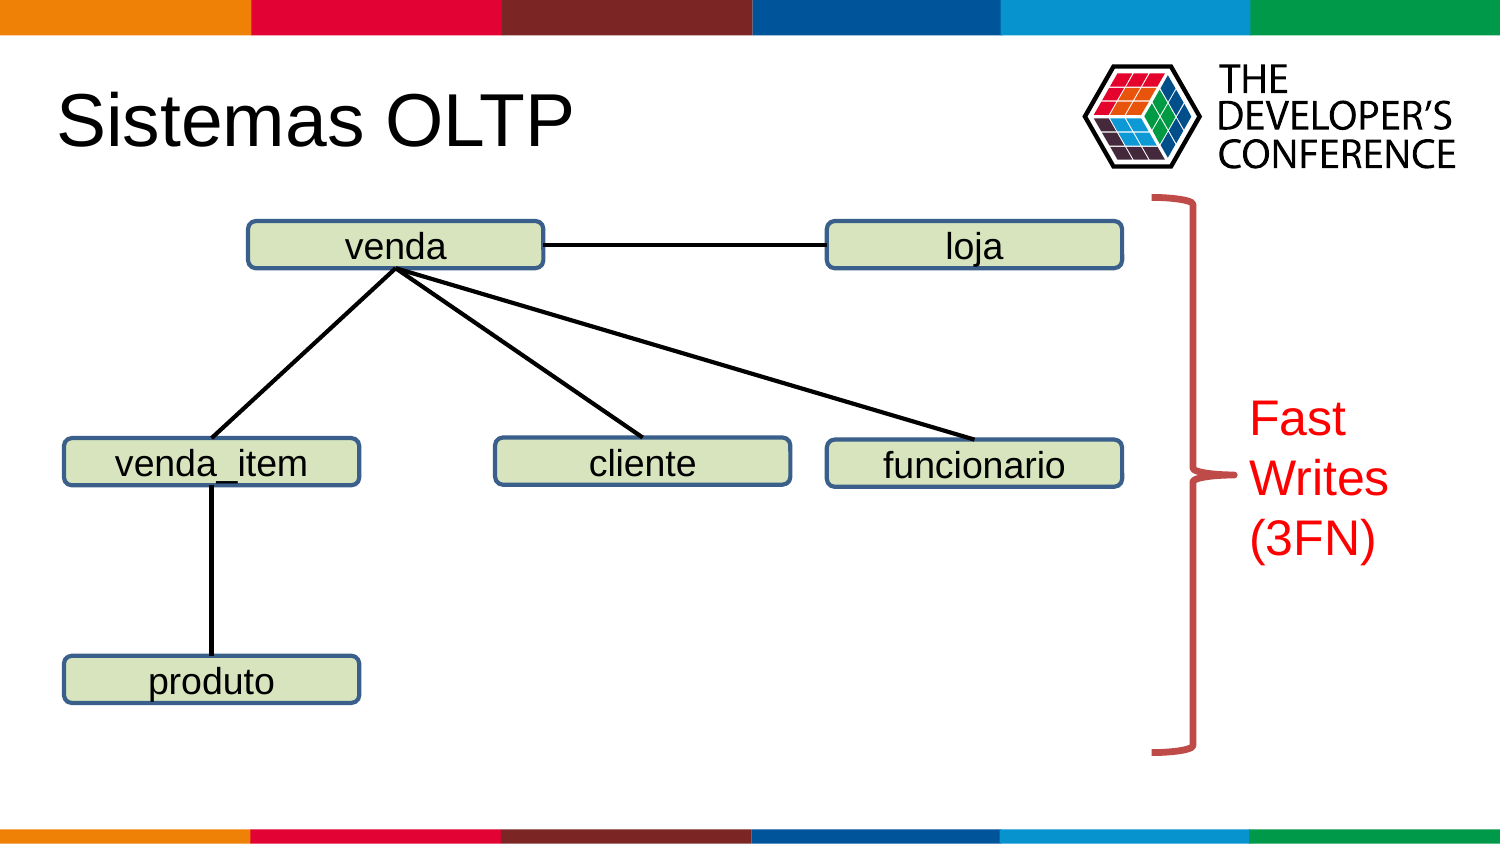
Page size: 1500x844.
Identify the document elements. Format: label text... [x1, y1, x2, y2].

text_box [397, 268, 975, 440]
text_box venda [245, 218, 546, 266]
text_box venda_item [61, 435, 362, 488]
text_box funcionario [824, 437, 1125, 489]
title Sistemas OLTP [41, 59, 975, 174]
text_box produto [61, 653, 362, 706]
text_box [1151, 196, 1234, 754]
text_box cliente [492, 448, 793, 487]
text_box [211, 268, 396, 439]
text_box loja [824, 218, 1125, 271]
text_box Fast Writes (3FN) [1234, 377, 1483, 573]
